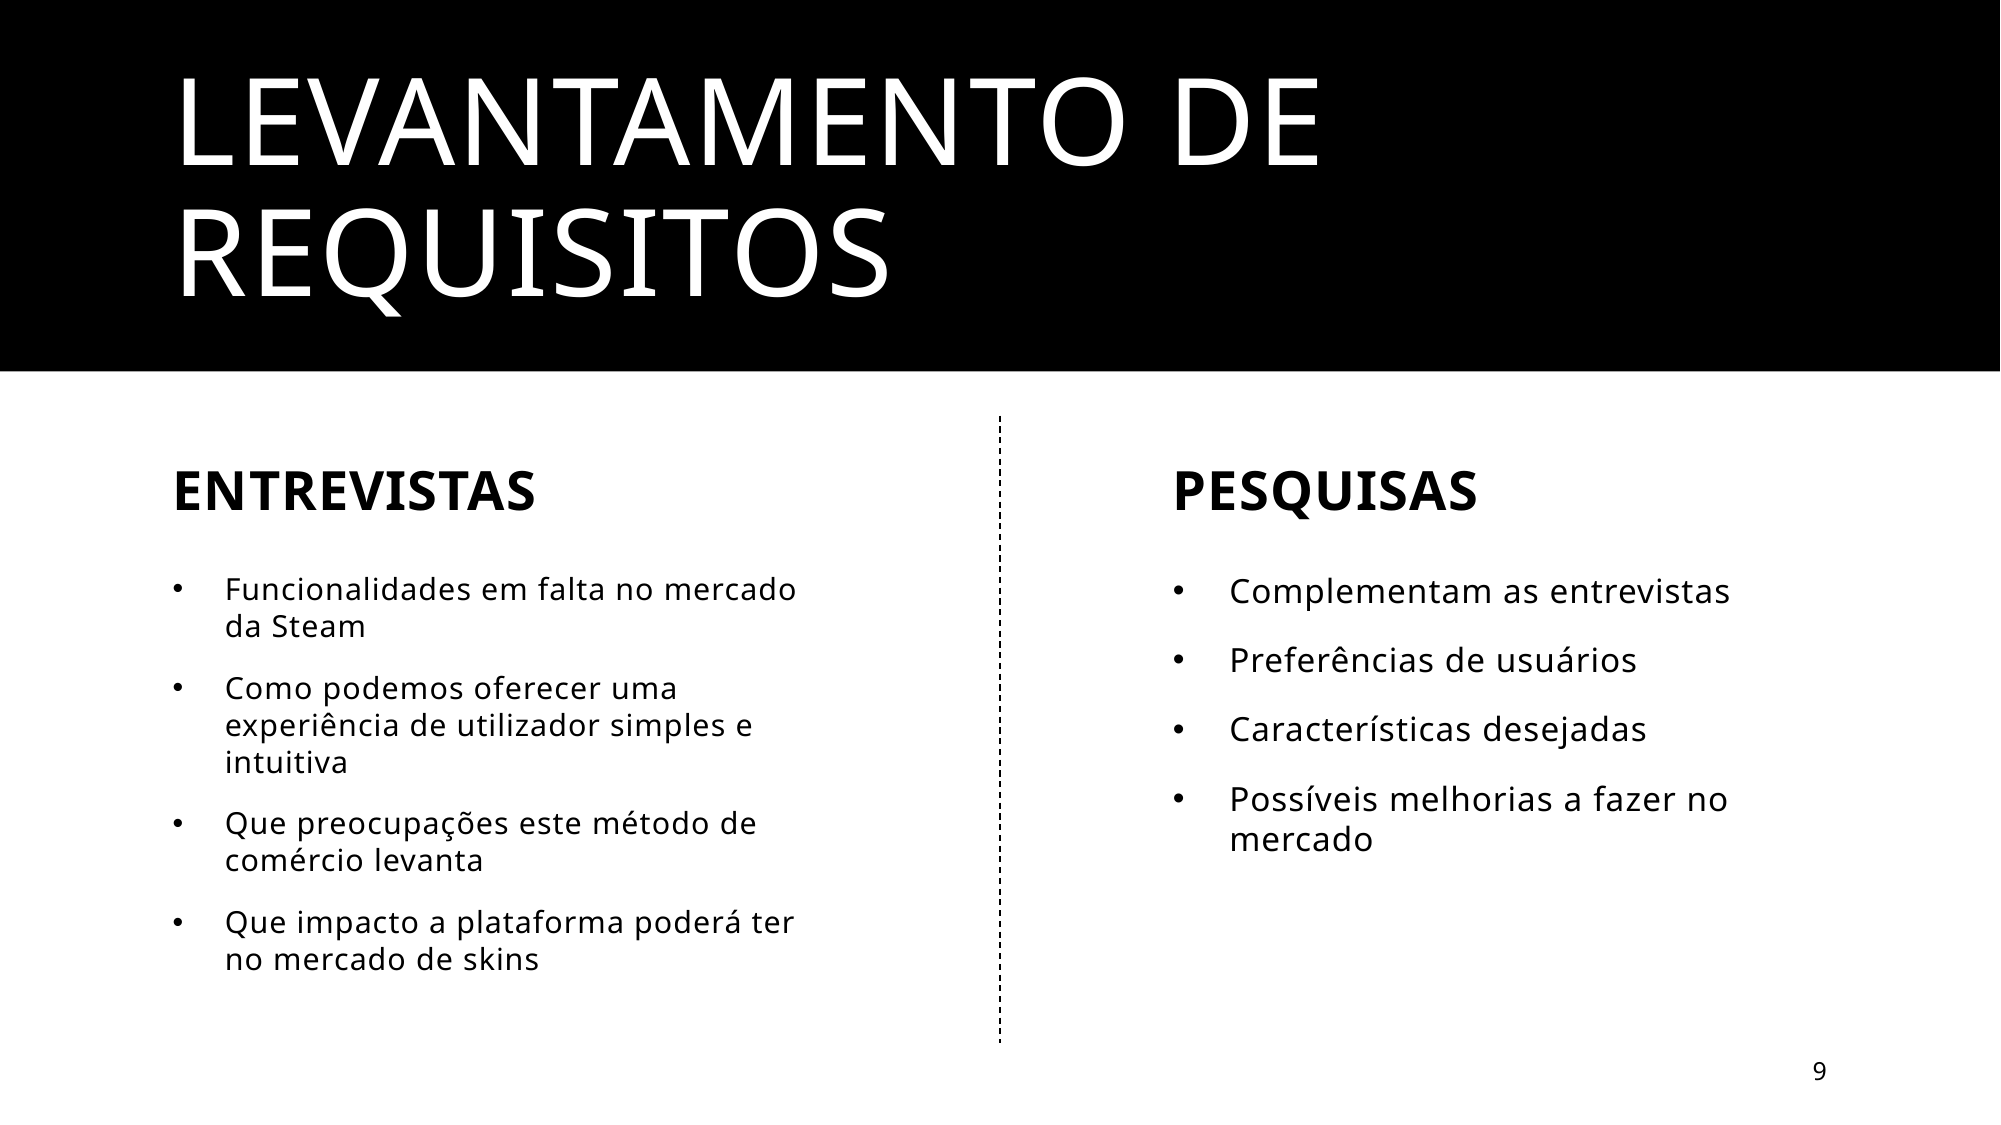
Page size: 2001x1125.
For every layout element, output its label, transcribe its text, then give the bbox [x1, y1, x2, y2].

list Funcionalidades em falta no mercado da Steam Como podemos oferecer uma experiência de utilizador simples e intuitiva Que preocupações este método de comércio levanta Que impacto a plataforma poderá ter no mercado de skins [157, 562, 842, 987]
list Pesquisas [1158, 415, 1689, 562]
list Entrevistas [157, 415, 689, 562]
title Levantamento de requisitos [157, 52, 1842, 332]
slide_number 9 [1688, 1042, 1842, 1103]
list Complementam as entrevistas Preferências de usuários Características desejadas Possíveis melhorias a fazer no mercado [1158, 562, 1806, 987]
